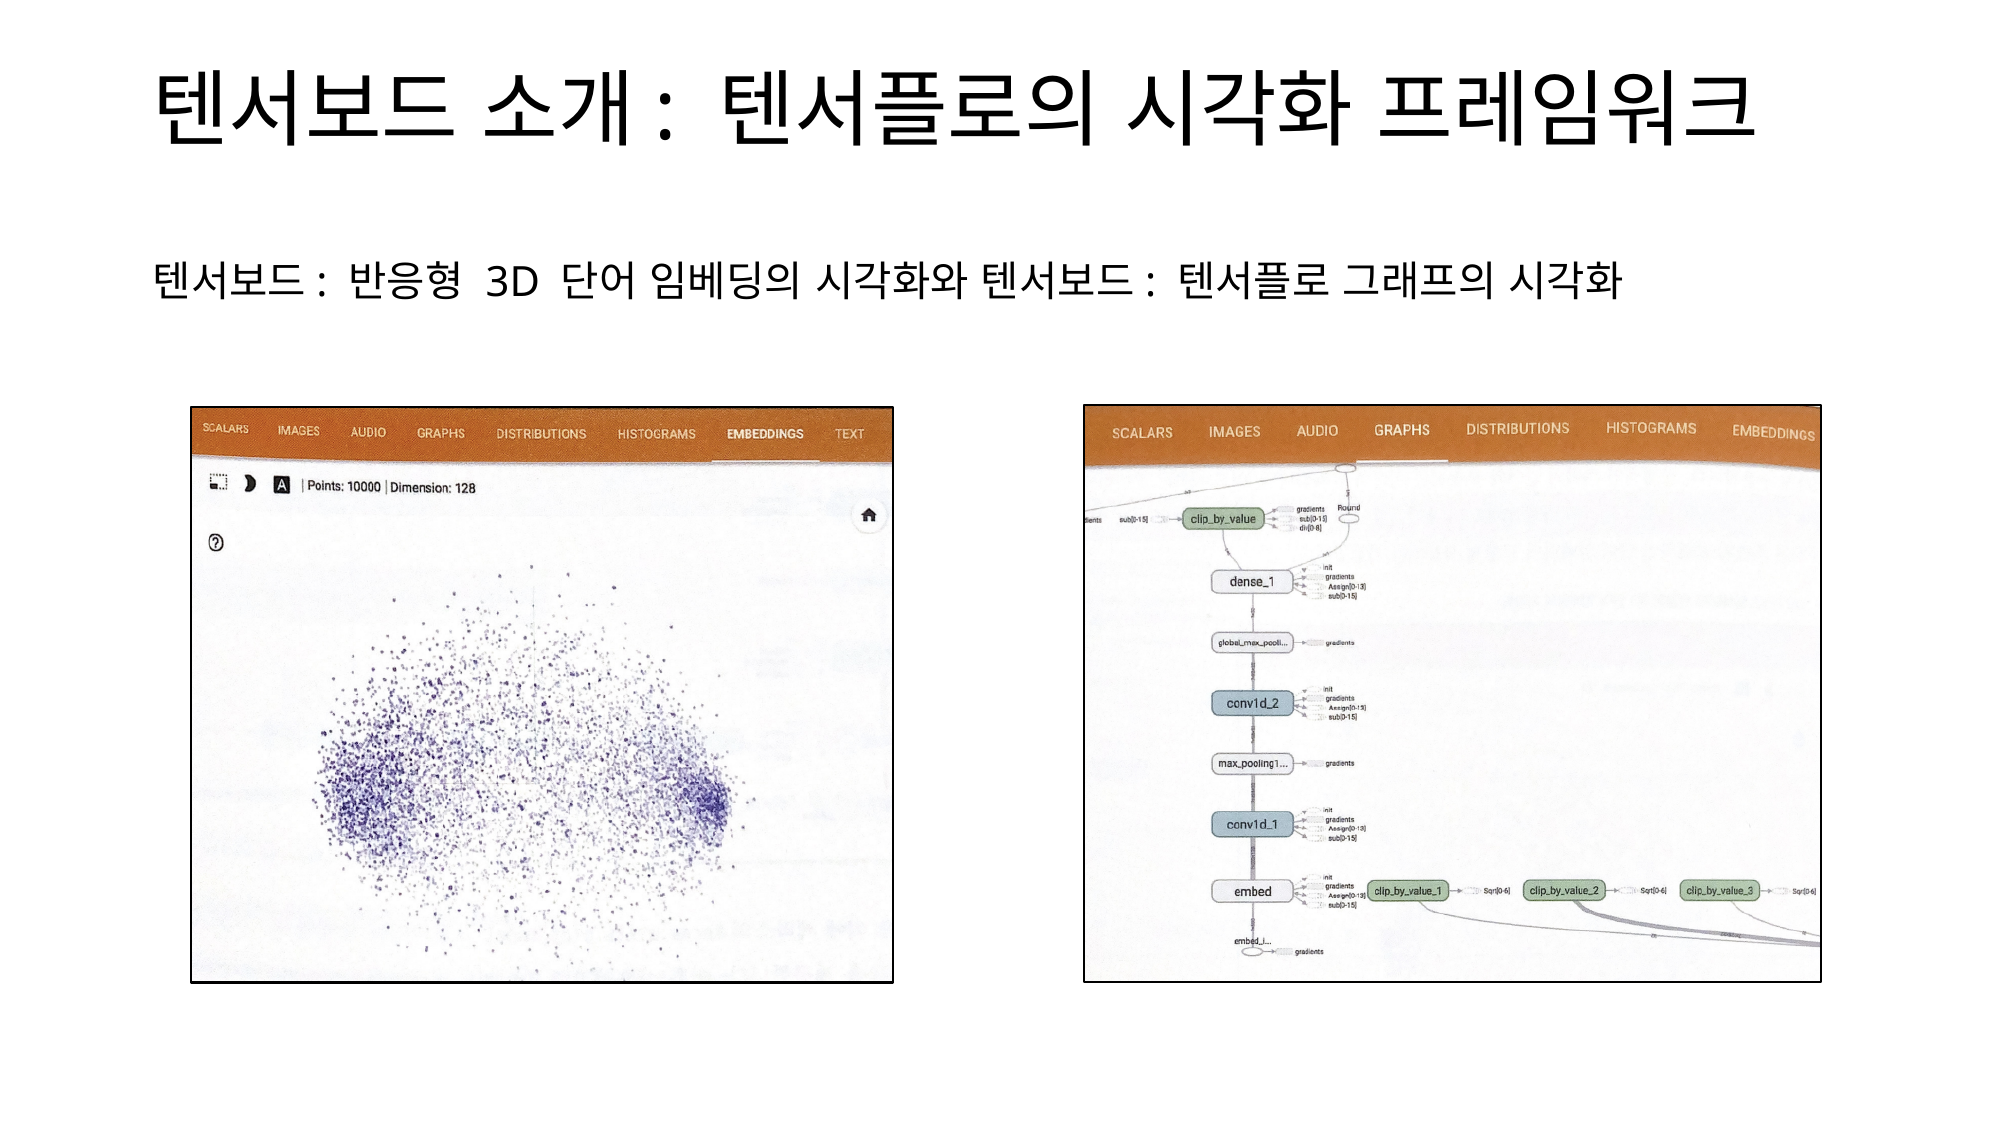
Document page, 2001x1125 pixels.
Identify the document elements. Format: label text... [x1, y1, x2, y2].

text_box 텐서보드 소개: 텐서플로의 시각화 프레임워크 [137, 59, 1863, 278]
text_box 텐서보드: 반응형 3D 단어 임베딩의 시각화와 텐서보드: 텐서플로 그래프의 시각화 [137, 247, 1790, 312]
picture [192, 408, 893, 982]
picture [1084, 405, 1821, 981]
